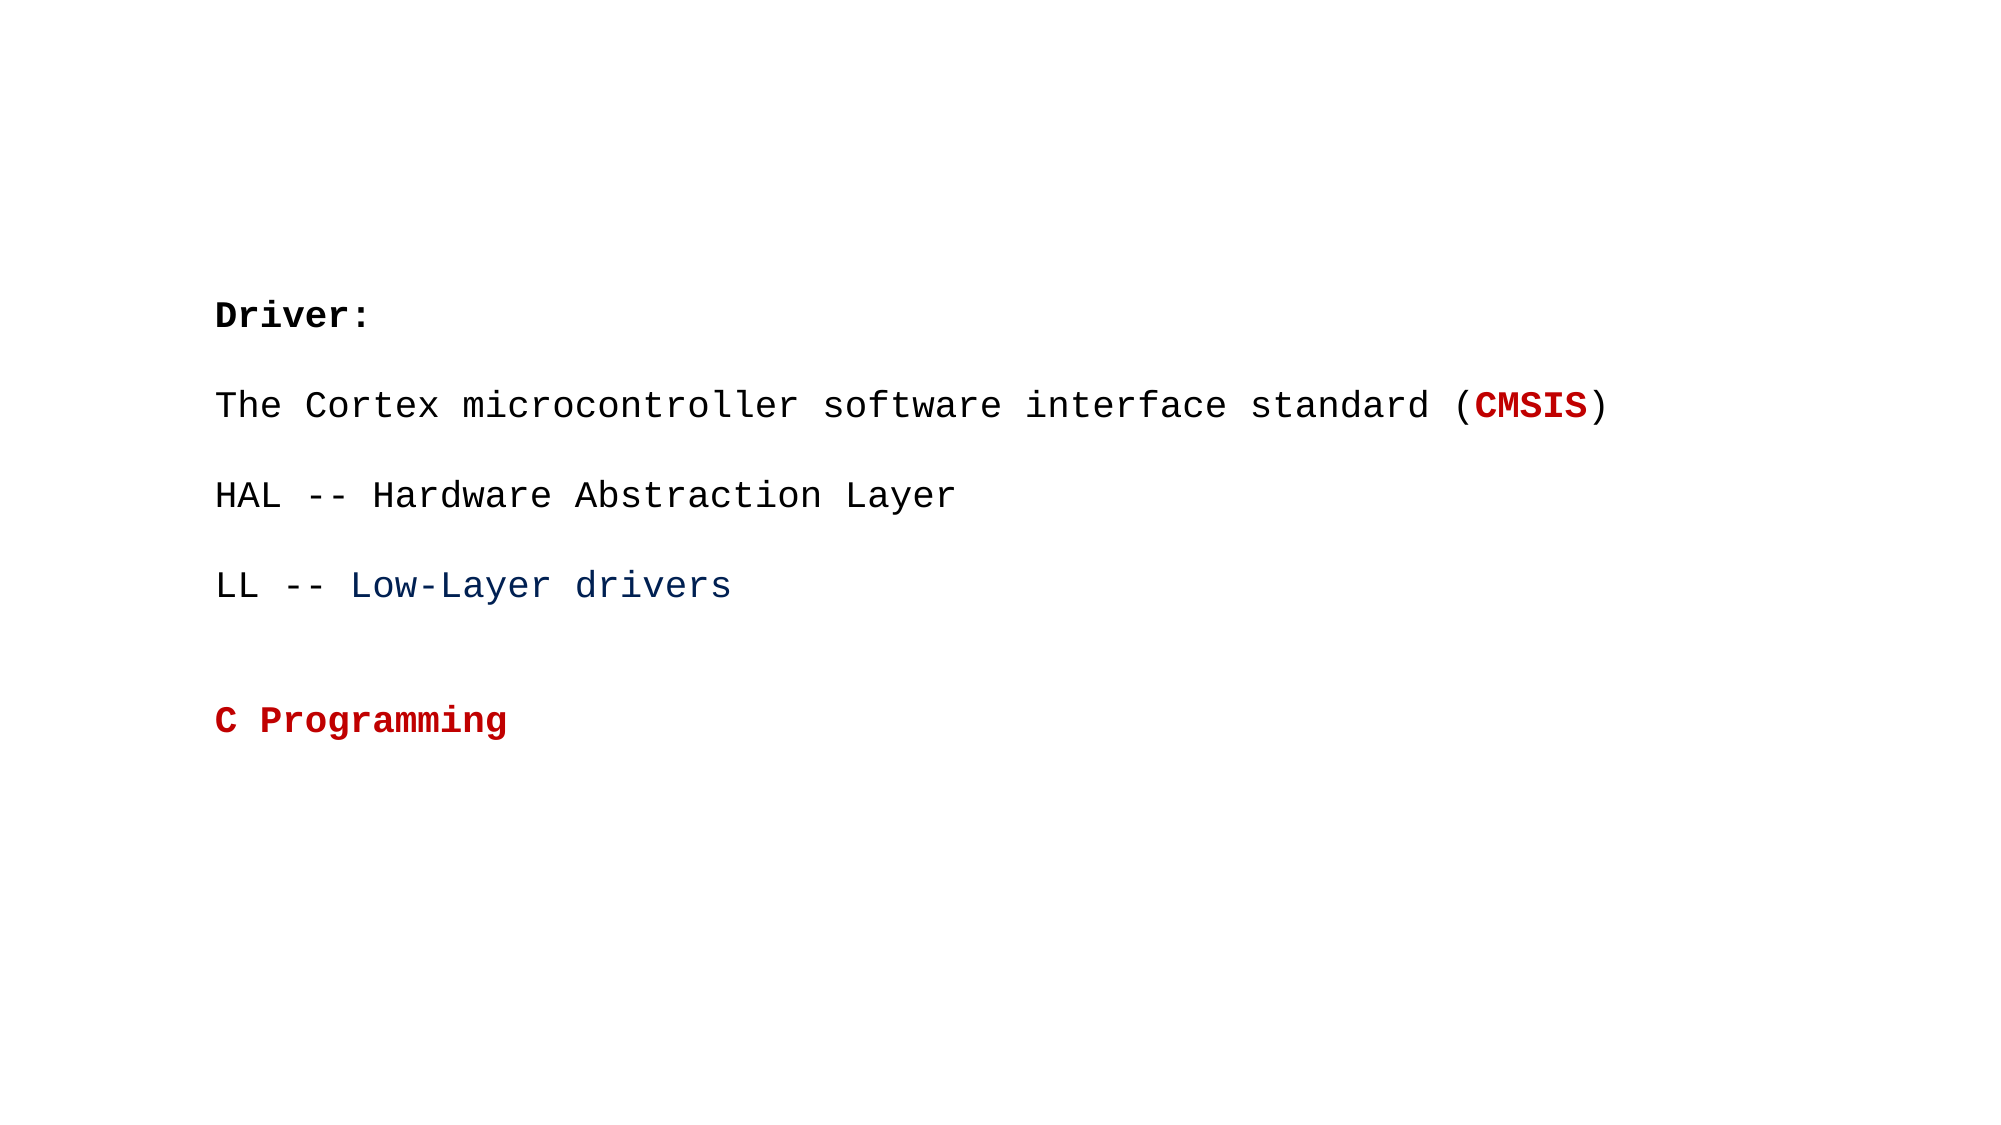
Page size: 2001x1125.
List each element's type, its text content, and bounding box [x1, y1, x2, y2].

text_box Driver: The Cortex microcontroller software interface standard (CMSIS) HAL -- Hardware Abstraction Layer LL -- Low-Layer drivers C Programming [200, 282, 1654, 748]
